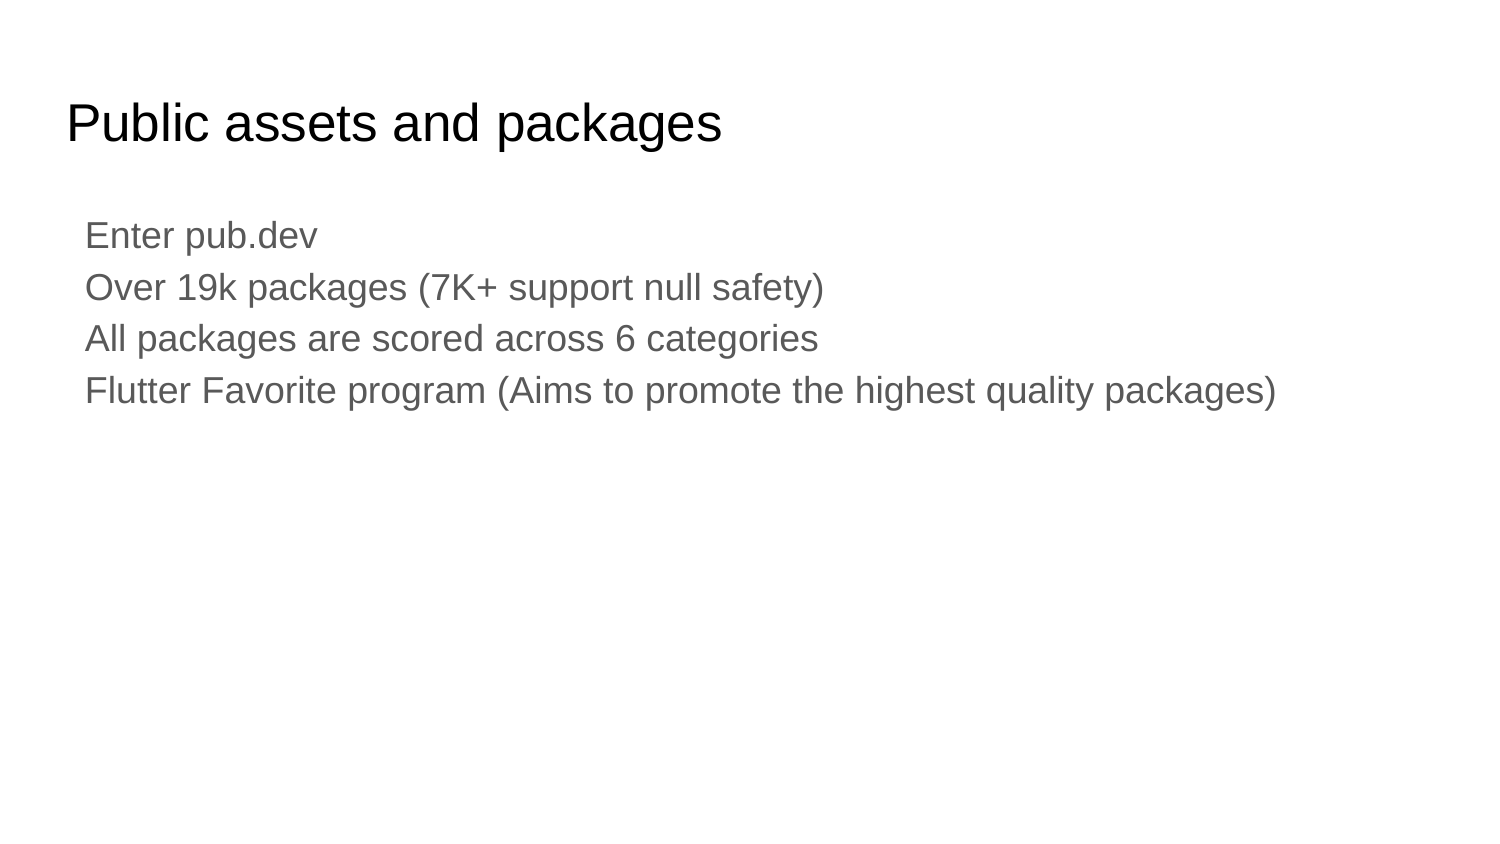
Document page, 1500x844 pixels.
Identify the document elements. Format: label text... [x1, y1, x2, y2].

title Public assets and packages [51, 72, 1449, 167]
list Enter pub.dev Over 19k packages (7K+ support null safety) All packages are scored across 6 categories Flutter Favorite program (Aims to promote the highest quality packages) [51, 189, 1449, 750]
